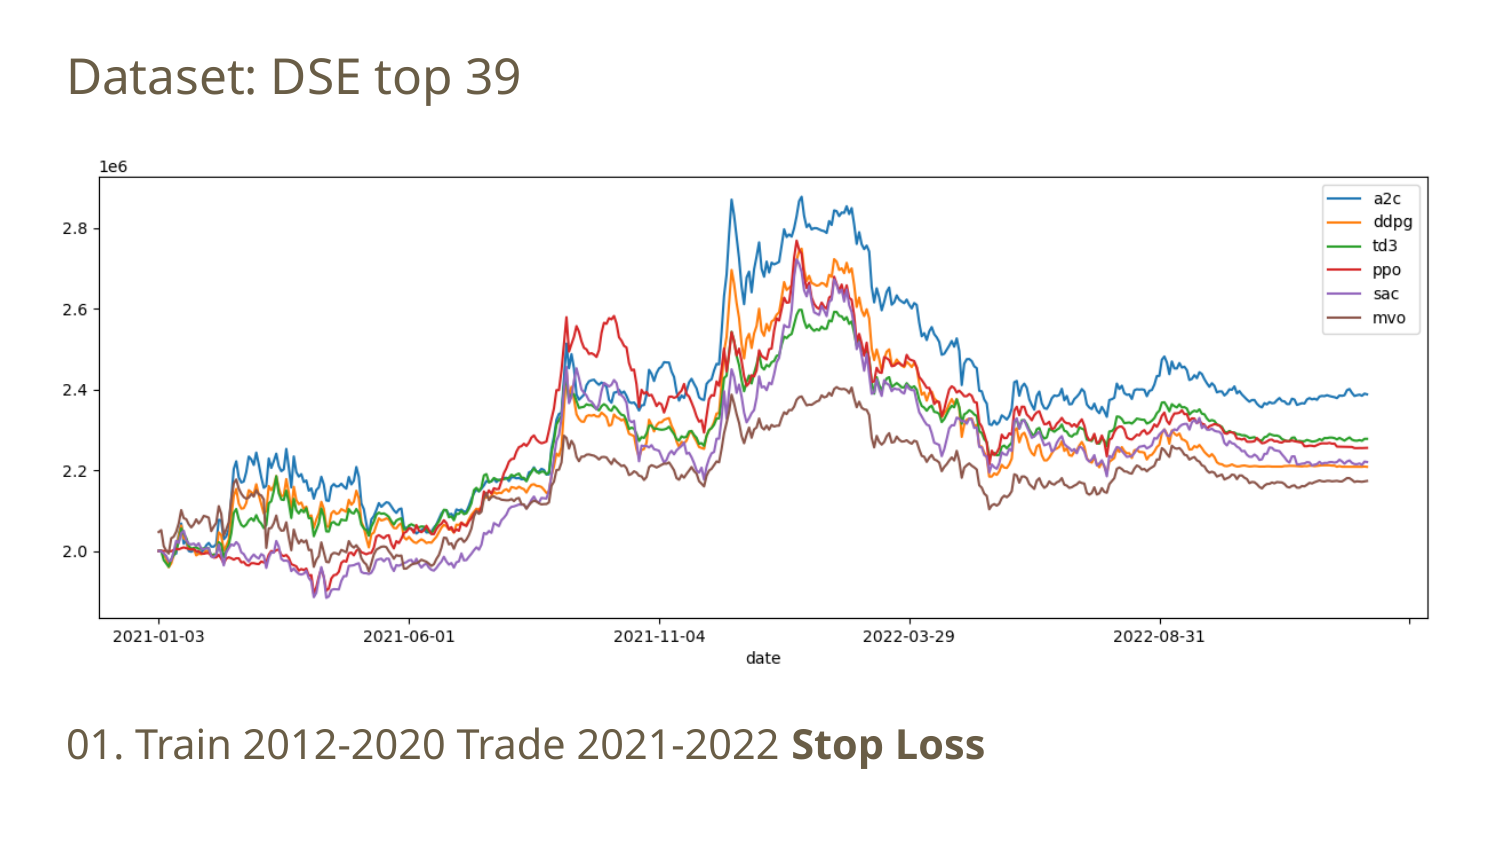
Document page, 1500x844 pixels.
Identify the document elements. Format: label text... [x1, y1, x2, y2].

list 01. Train 2012-2020 Trade 2021-2022 Stop Loss [51, 694, 1036, 793]
list Dataset: DSE top 39 [51, 26, 1036, 107]
picture [49, 108, 1451, 681]
